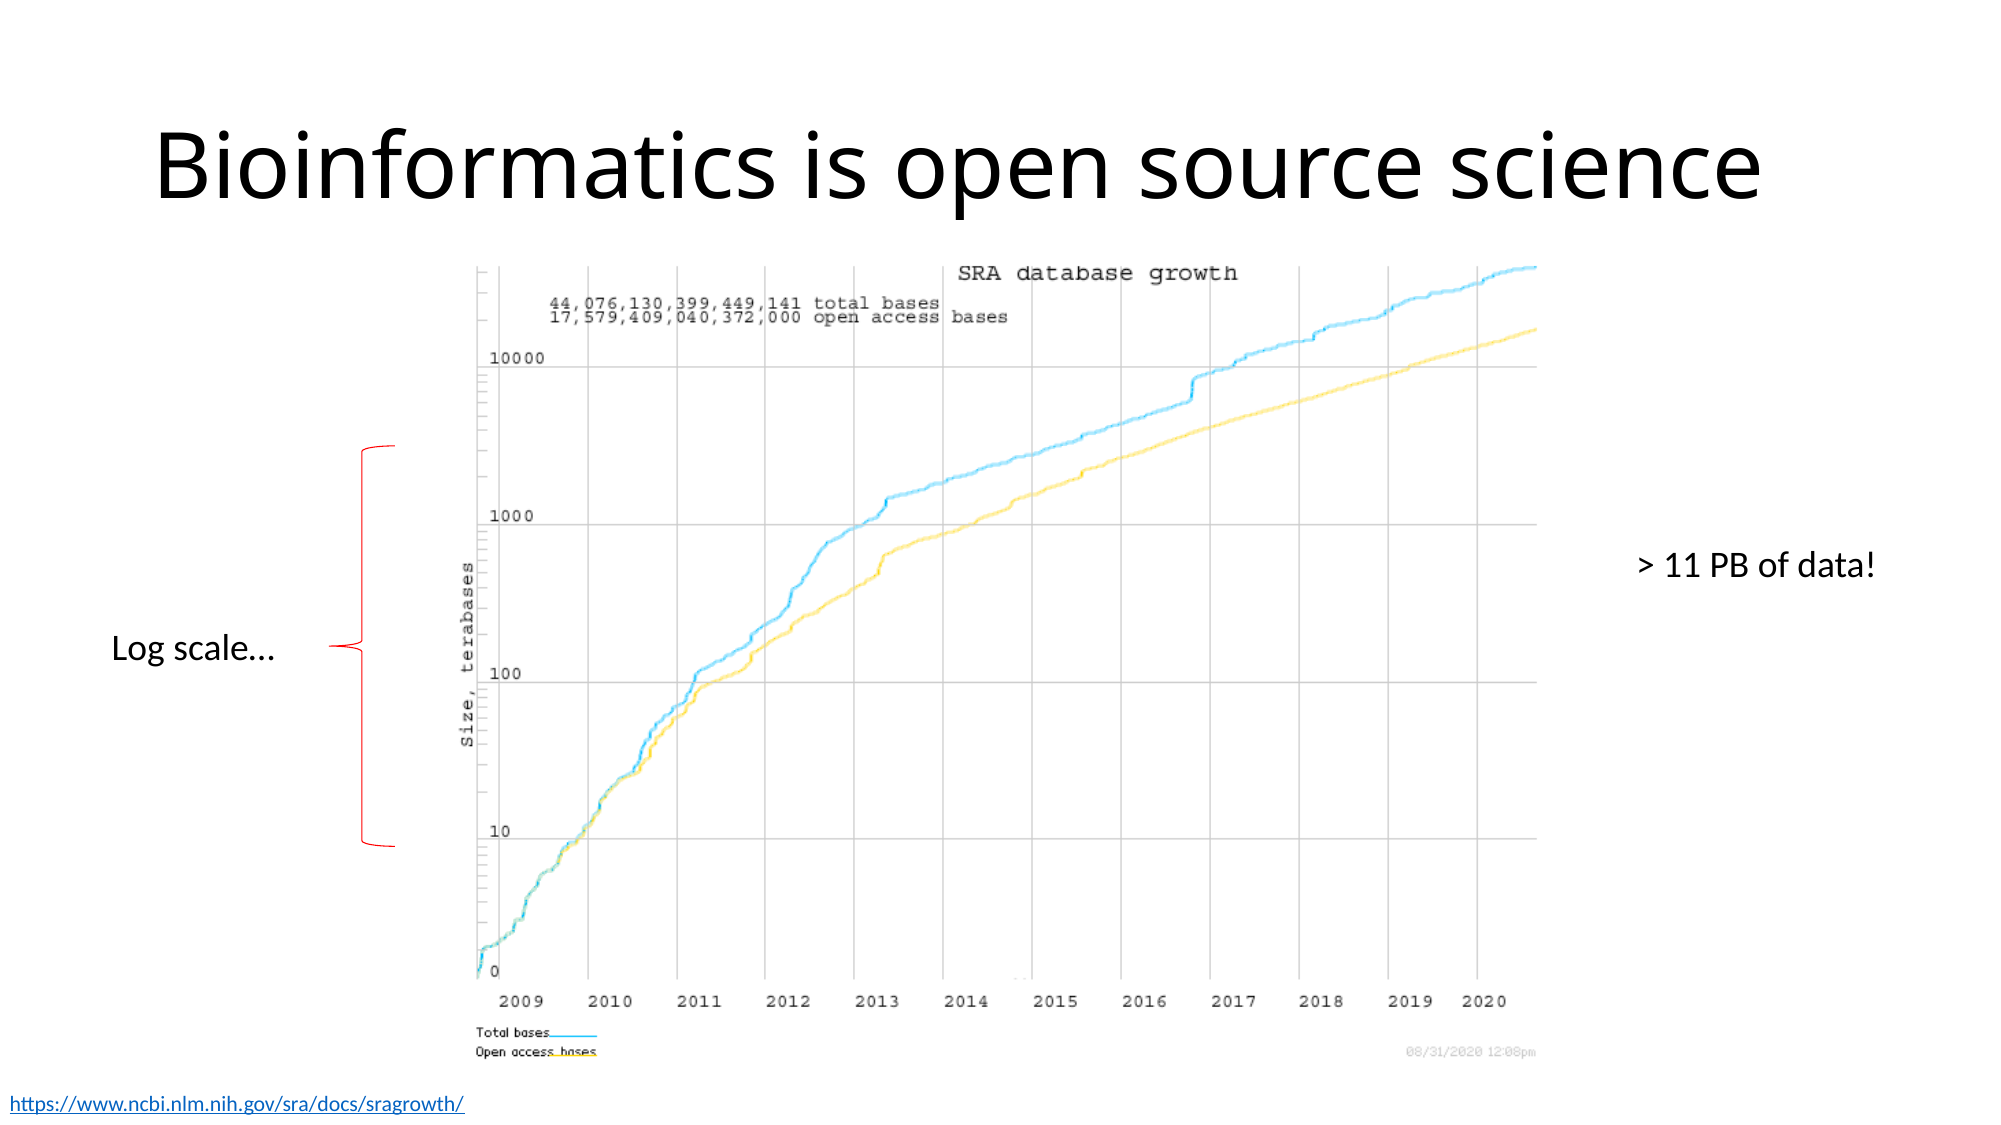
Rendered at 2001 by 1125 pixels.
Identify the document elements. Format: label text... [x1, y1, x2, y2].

text_box > 11 PB of data! [1621, 532, 1893, 592]
title Bioinformatics is open source science [137, 59, 1863, 278]
picture [451, 243, 1548, 1066]
text_box Log scale… [96, 615, 290, 676]
text_box [328, 445, 395, 847]
text_box https://www.ncbi.nlm.nih.gov/sra/docs/sragrowth/ [0, 1082, 1000, 1123]
